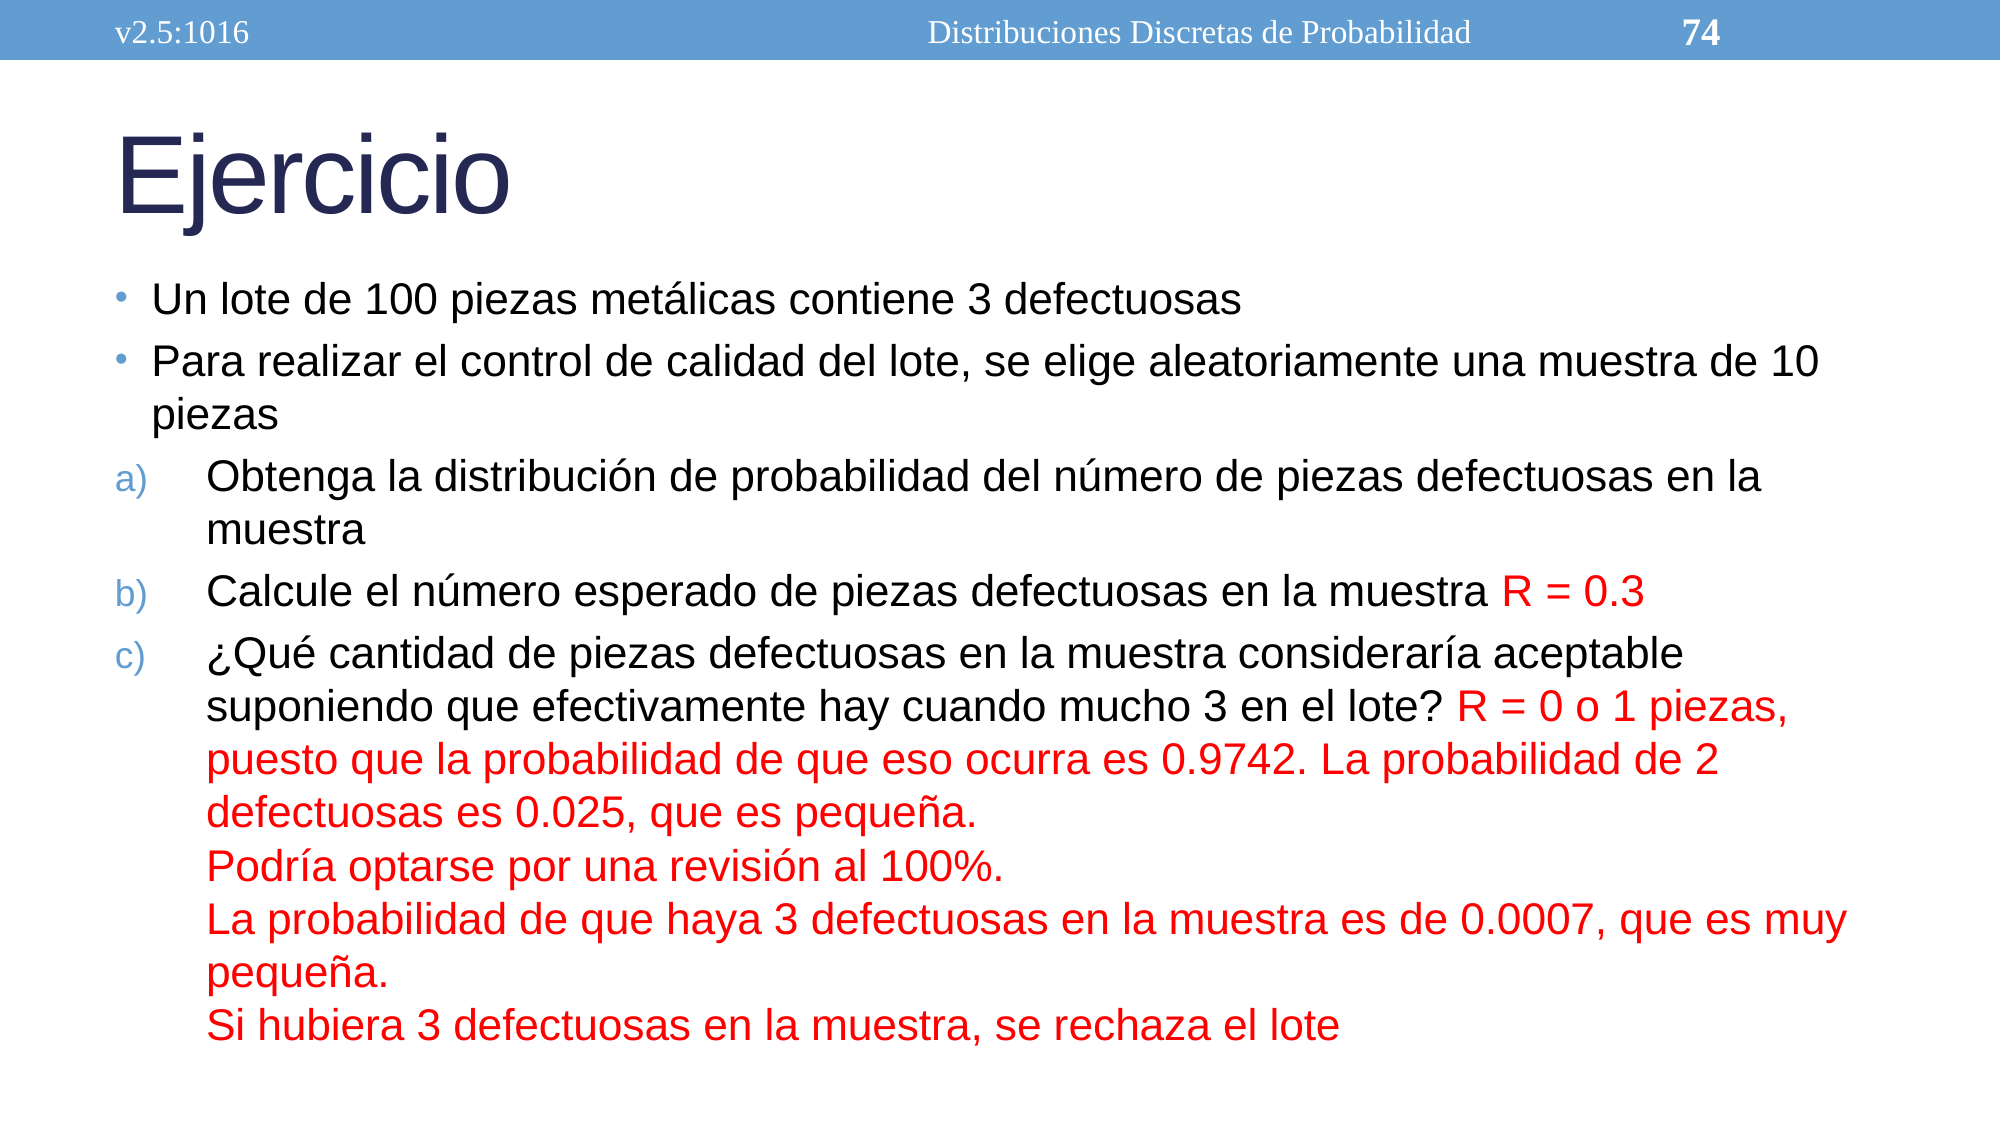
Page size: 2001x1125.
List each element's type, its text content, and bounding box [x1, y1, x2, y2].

title Ejercicio [99, 87, 1900, 250]
slide_number v2.5:1016 [99, 3, 734, 57]
list Un lote de 100 piezas metálicas contiene 3 defectuosas Para realizar el control de calidad del lote, se elige aleatoriamente una muestra de 10 piezas Obtenga la distribución de probabilidad del número de piezas defectuosas en la muestra Calcule el número esperado de piezas defectuosas en la muestra R = 0.3 ¿Qué cantidad de piezas defectuosas en la muestra consideraría aceptable suponiendo que efectivamente hay cuando mucho 3 en el lote? R = 0 o 1 piezas, puesto que la probabilidad de que eso ocurra es 0.9742. La probabilidad de 2 defectuosas es 0.025, que es pequeña. Podría optarse por una revisión al 100%. La probabilidad de que haya 3 defectuosas en la muestra es de 0.0007, que es muy pequeña. Si hubiera 3 defectuosas en la muestra, se rechaza el lote [99, 262, 1900, 1063]
slide_number 74 [1666, 3, 1900, 57]
footer Distribuciones Discretas de Probabilidad [750, 3, 1650, 57]
